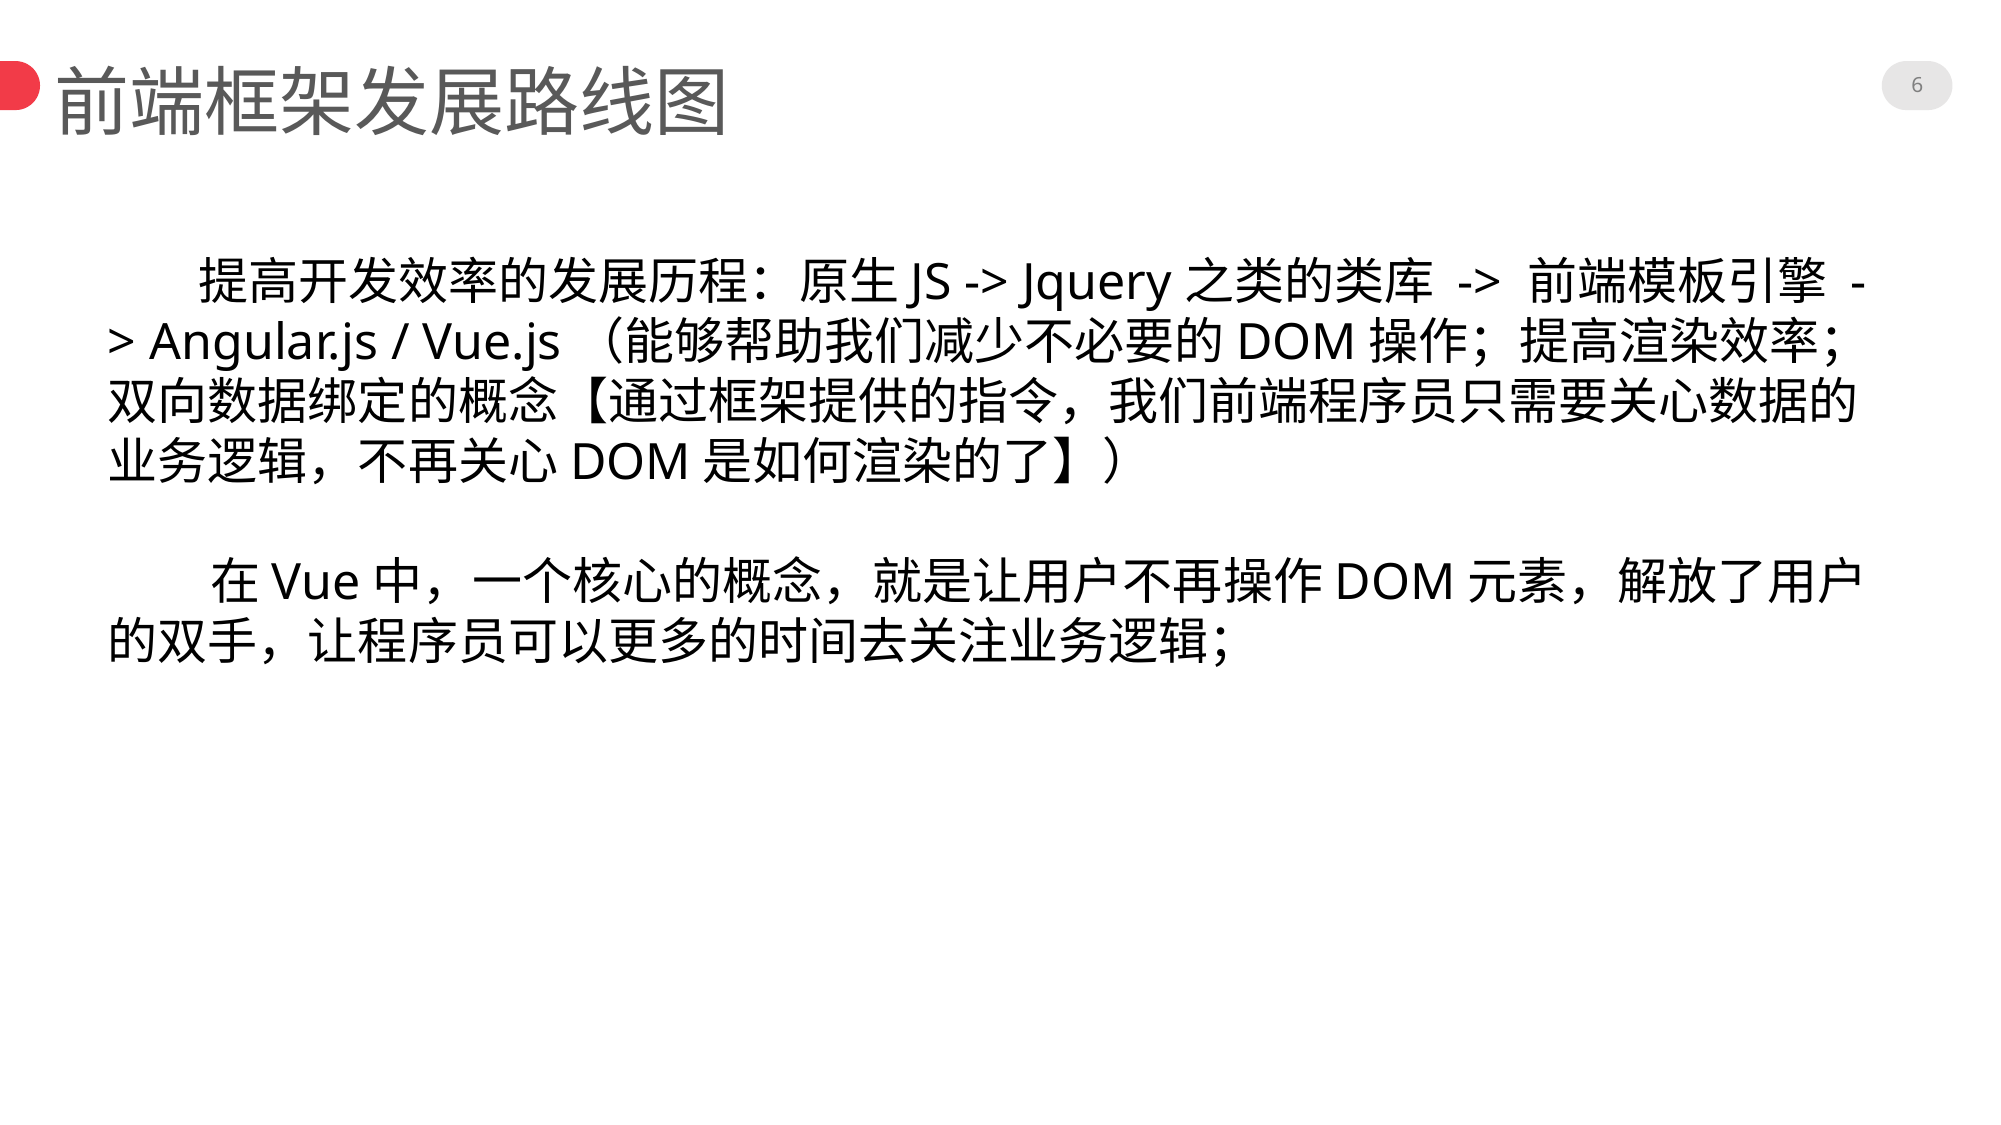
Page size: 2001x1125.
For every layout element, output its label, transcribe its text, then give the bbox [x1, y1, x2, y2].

text_box 提高开发效率的发展历程：原生JS -> Jquery之类的类库 -> 前端模板引擎 -> Angular.js / Vue.js（能够帮助我们减少不必要的DOM操作；提高渲染效率；双向数据绑定的概念【通过框架提供的指令，我们前端程序员只需要关心数据的业务逻辑，不再关心DOM是如何渲染的了】） 在Vue中，一个核心的概念，就是让用户不再操作DOM元素，解放了用户的双手，让程序员可以更多的时间去关注业务逻辑； [93, 242, 1902, 737]
slide_number 6 [1881, 53, 1953, 118]
list 前端框架发展路线图 [54, 65, 1844, 139]
